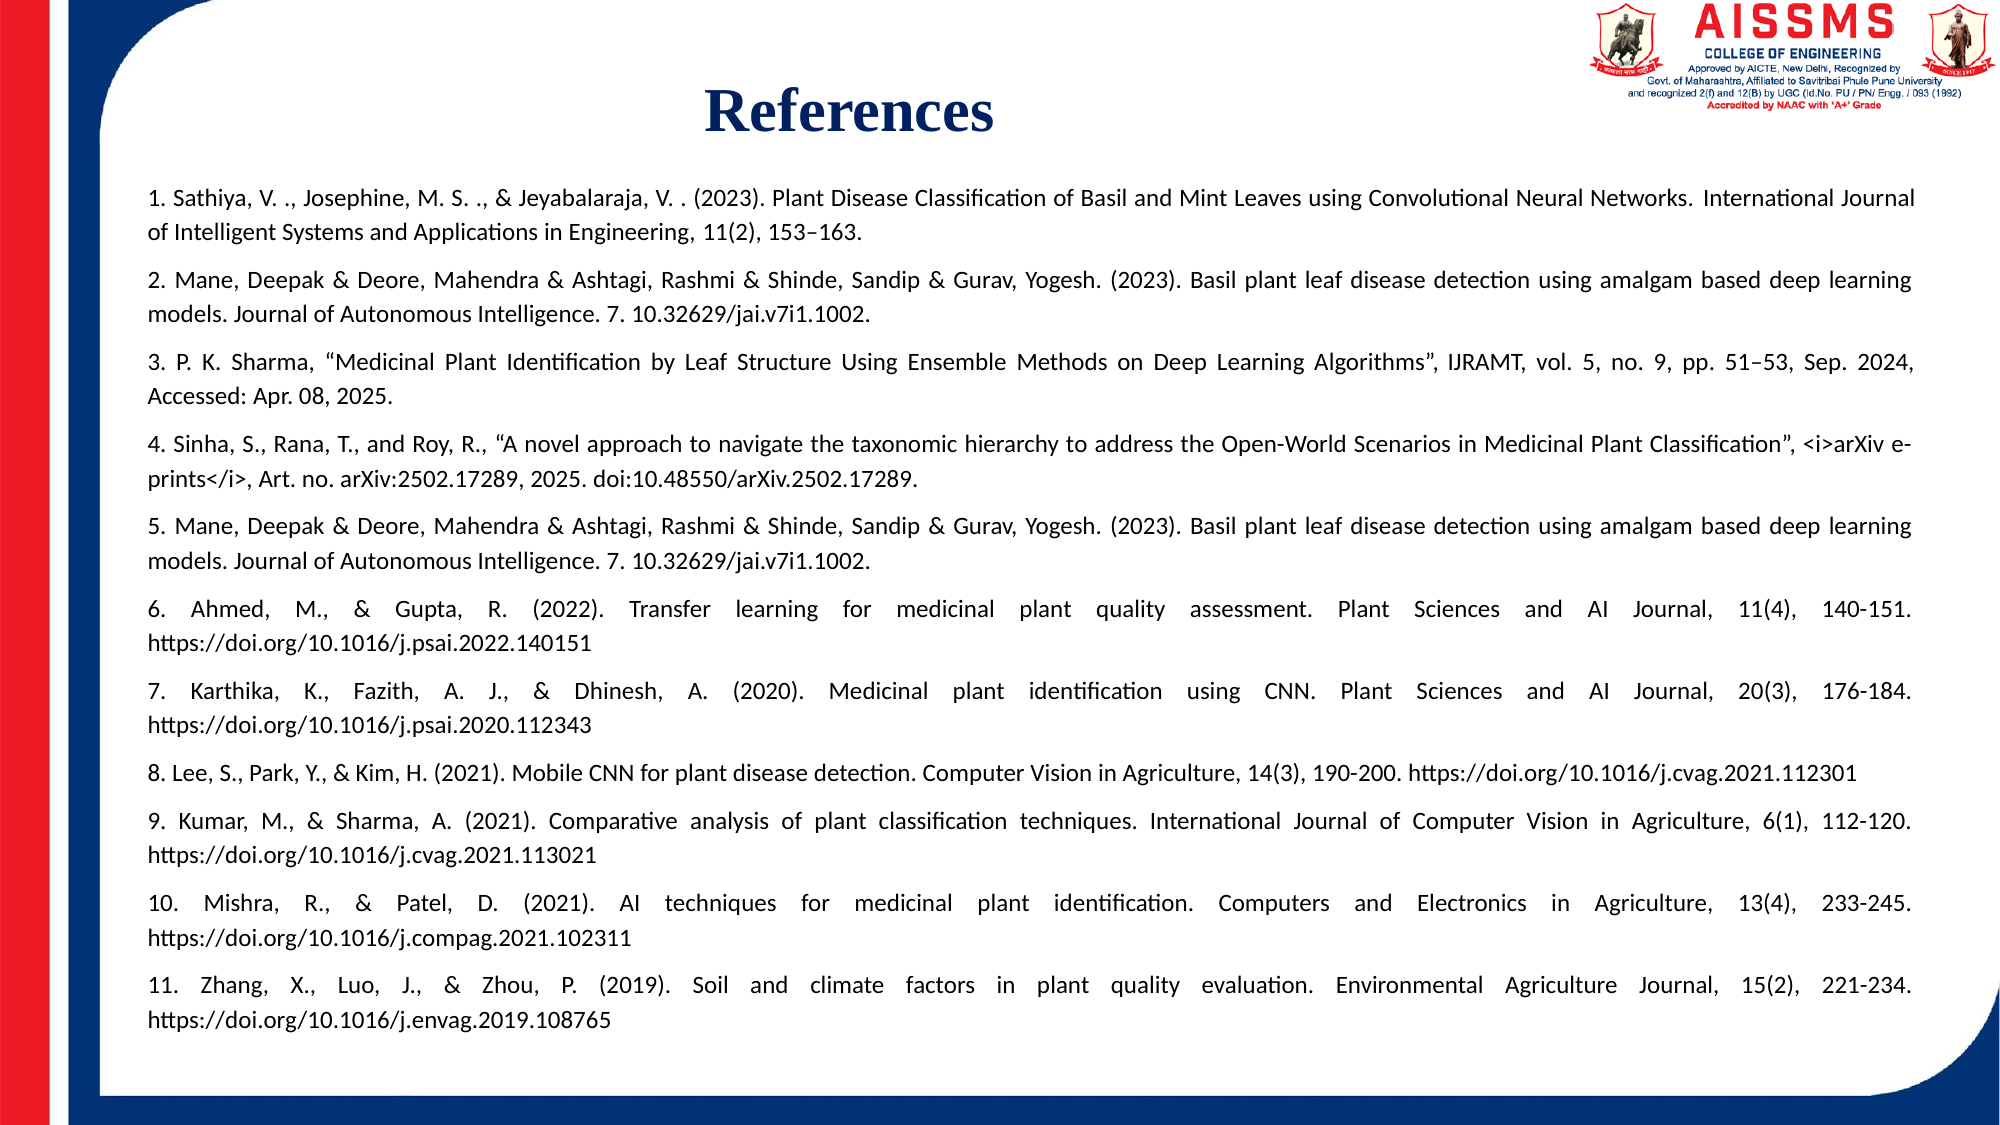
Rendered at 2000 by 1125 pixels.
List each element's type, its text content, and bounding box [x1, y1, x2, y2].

list 1. Sathiya, V. ., Josephine, M. S. ., & Jeyabalaraja, V. . (2023). Plant Disease Classification of Basil and Mint Leaves using Convolutional Neural Networks. International Journal of Intelligent Systems and Applications in Engineering, 11(2), 153–163. 2. Mane, Deepak & Deore, Mahendra & Ashtagi, Rashmi & Shinde, Sandip & Gurav, Yogesh. (2023). Basil plant leaf disease detection using amalgam based deep learning models. Journal of Autonomous Intelligence. 7. 10.32629/jai.v7i1.1002. 3. P. K. Sharma, “Medicinal Plant Identification by Leaf Structure Using Ensemble Methods on Deep Learning Algorithms”, IJRAMT, vol. 5, no. 9, pp. 51–53, Sep. 2024, Accessed: Apr. 08, 2025. 4. Sinha, S., Rana, T., and Roy, R., “A novel approach to navigate the taxonomic hierarchy to address the Open-World Scenarios in Medicinal Plant Classification”, <i>arXiv e-prints</i>, Art. no. arXiv:2502.17289, 2025. doi:10.48550/arXiv.2502.17289. 5. Mane, Deepak & Deore, Mahendra & Ashtagi, Rashmi & Shinde, Sandip & Gurav, Yogesh. (2023). Basil plant leaf disease detection using amalgam based deep learning models. Journal of Autonomous Intelligence. 7. 10.32629/jai.v7i1.1002. 6. Ahmed, M., & Gupta, R. (2022). Transfer learning for medicinal plant quality assessment. Plant Sciences and AI Journal, 11(4), 140-151. https://doi.org/10.1016/j.psai.2022.140151 7. Karthika, K., Fazith, A. J., & Dhinesh, A. (2020). Medicinal plant identification using CNN. Plant Sciences and AI Journal, 20(3), 176-184. https://doi.org/10.1016/j.psai.2020.112343 8. Lee, S., Park, Y., & Kim, H. (2021). Mobile CNN for plant disease detection. Computer Vision in Agriculture, 14(3), 190-200. https://doi.org/10.1016/j.cvag.2021.112301 9. Kumar, M., & Sharma, A. (2021). Comparative analysis of plant classification techniques. International Journal of Computer Vision in Agriculture, 6(1), 112-120. https://doi.org/10.1016/j.cvag.2021.113021 10. Mishra, R., & Patel, D. (2021). AI techniques for medicinal plant identification. Computers and Electronics in Agriculture, 13(4), 233-245. https://doi.org/10.1016/j.compag.2021.102311 11. Zhang, X., Luo, J., & Zhou, P. (2019). Soil and climate factors in plant quality evaluation. Environmental Agriculture Journal, 15(2), 221-234. https://doi.org/10.1016/j.envag.2019.108765 [128, 169, 1931, 1058]
title References [99, 13, 1600, 201]
picture [0, 0, 2000, 1125]
